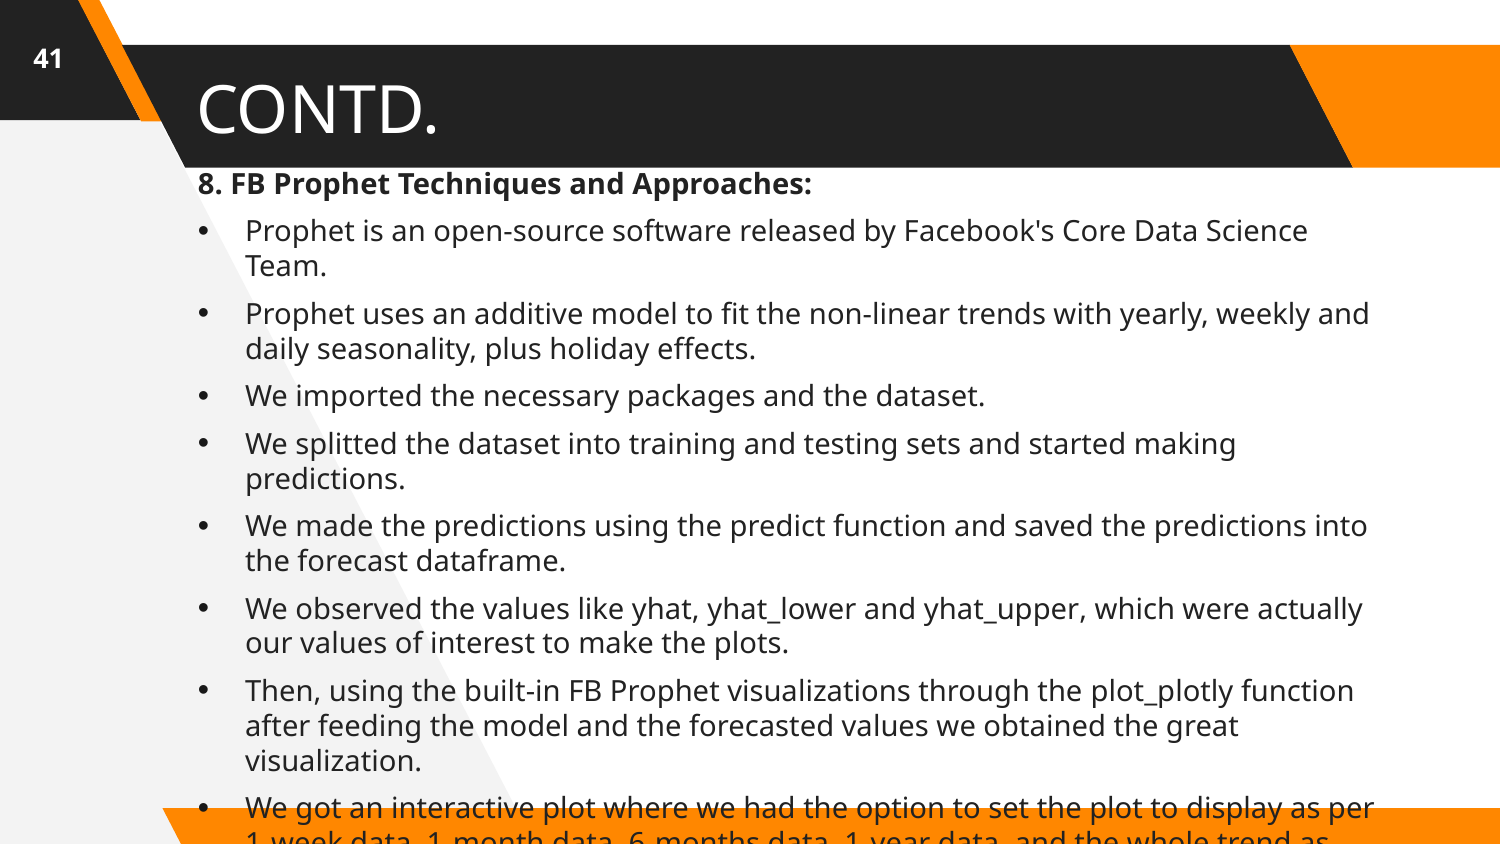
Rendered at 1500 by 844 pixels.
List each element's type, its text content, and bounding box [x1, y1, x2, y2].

list 8. FB Prophet Techniques and Approaches: Prophet is an open-source software released by Facebook's Core Data Science Team. Prophet uses an additive model to fit the non-linear trends with yearly, weekly and daily seasonality, plus holiday effects. We imported the necessary packages and the dataset. We splitted the dataset into training and testing sets and started making predictions. We made the predictions using the predict function and saved the predictions into the forecast dataframe. We observed the values like yhat, yhat_lower and yhat_upper, which were actually our values of interest to make the plots. Then, using the built-in FB Prophet visualizations through the plot_plotly function after feeding the model and the forecasted values we obtained the great visualization. We got an interactive plot where we had the option to set the plot to display as per 1-week data, 1-month data, 6-months data, 1-year data, and the whole trend as well. [183, 150, 1414, 788]
slide_number 41 [0, 0, 98, 121]
title CONTD. [181, 45, 1285, 169]
